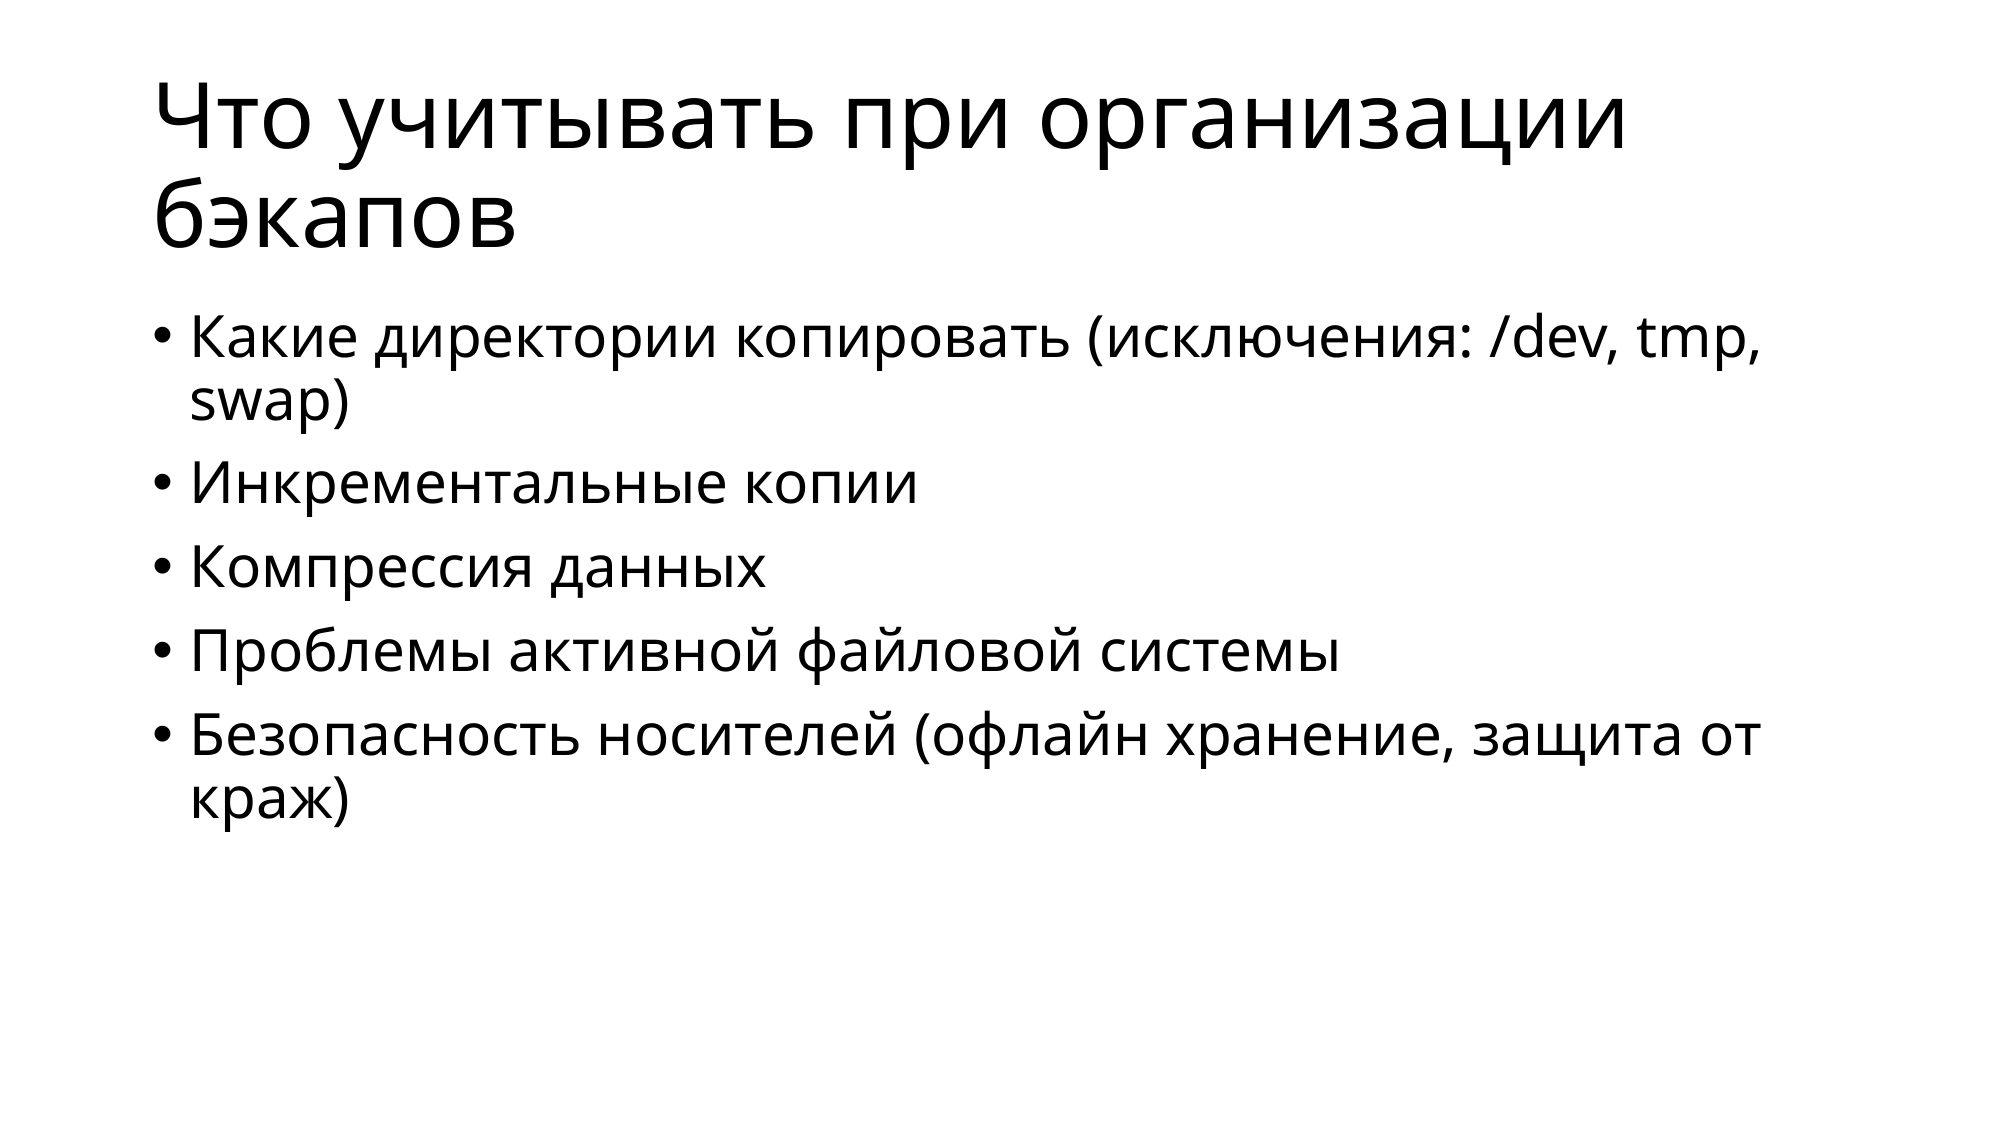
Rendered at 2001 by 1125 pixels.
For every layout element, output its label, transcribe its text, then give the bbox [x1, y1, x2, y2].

title Что учитывать при организации бэкапов [137, 59, 1863, 278]
list Какие директории копировать (исключения: /dev, tmp, swap) Инкрементальные копии Компрессия данных Проблемы активной файловой системы Безопасность носителей (офлайн хранение, защита от краж) [137, 299, 1863, 1014]
